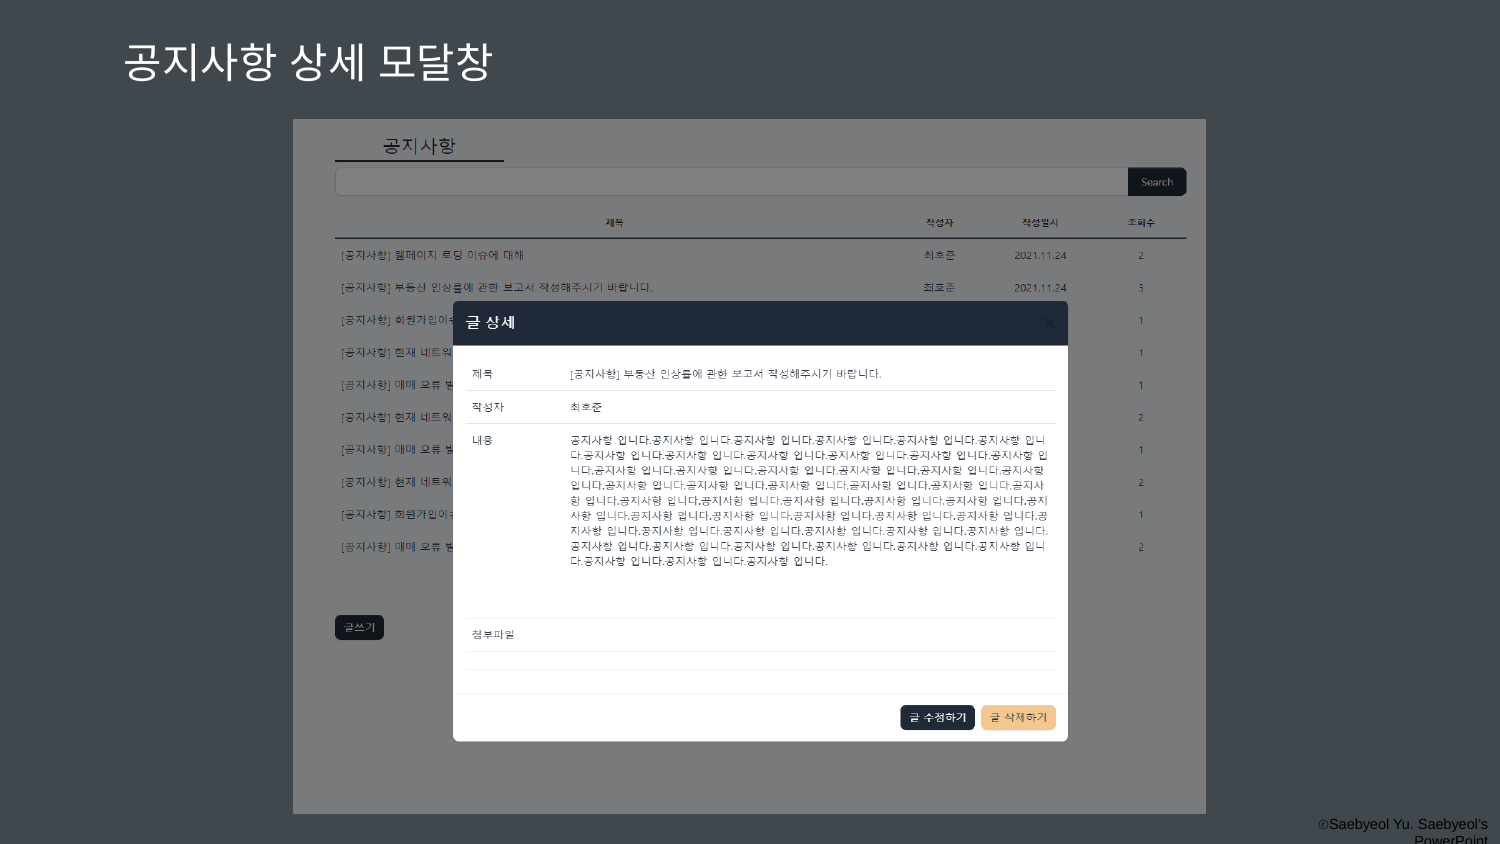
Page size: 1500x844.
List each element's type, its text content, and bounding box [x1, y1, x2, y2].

picture [293, 118, 1207, 814]
text_box 공지사항 상세 모달창 [109, 21, 569, 102]
